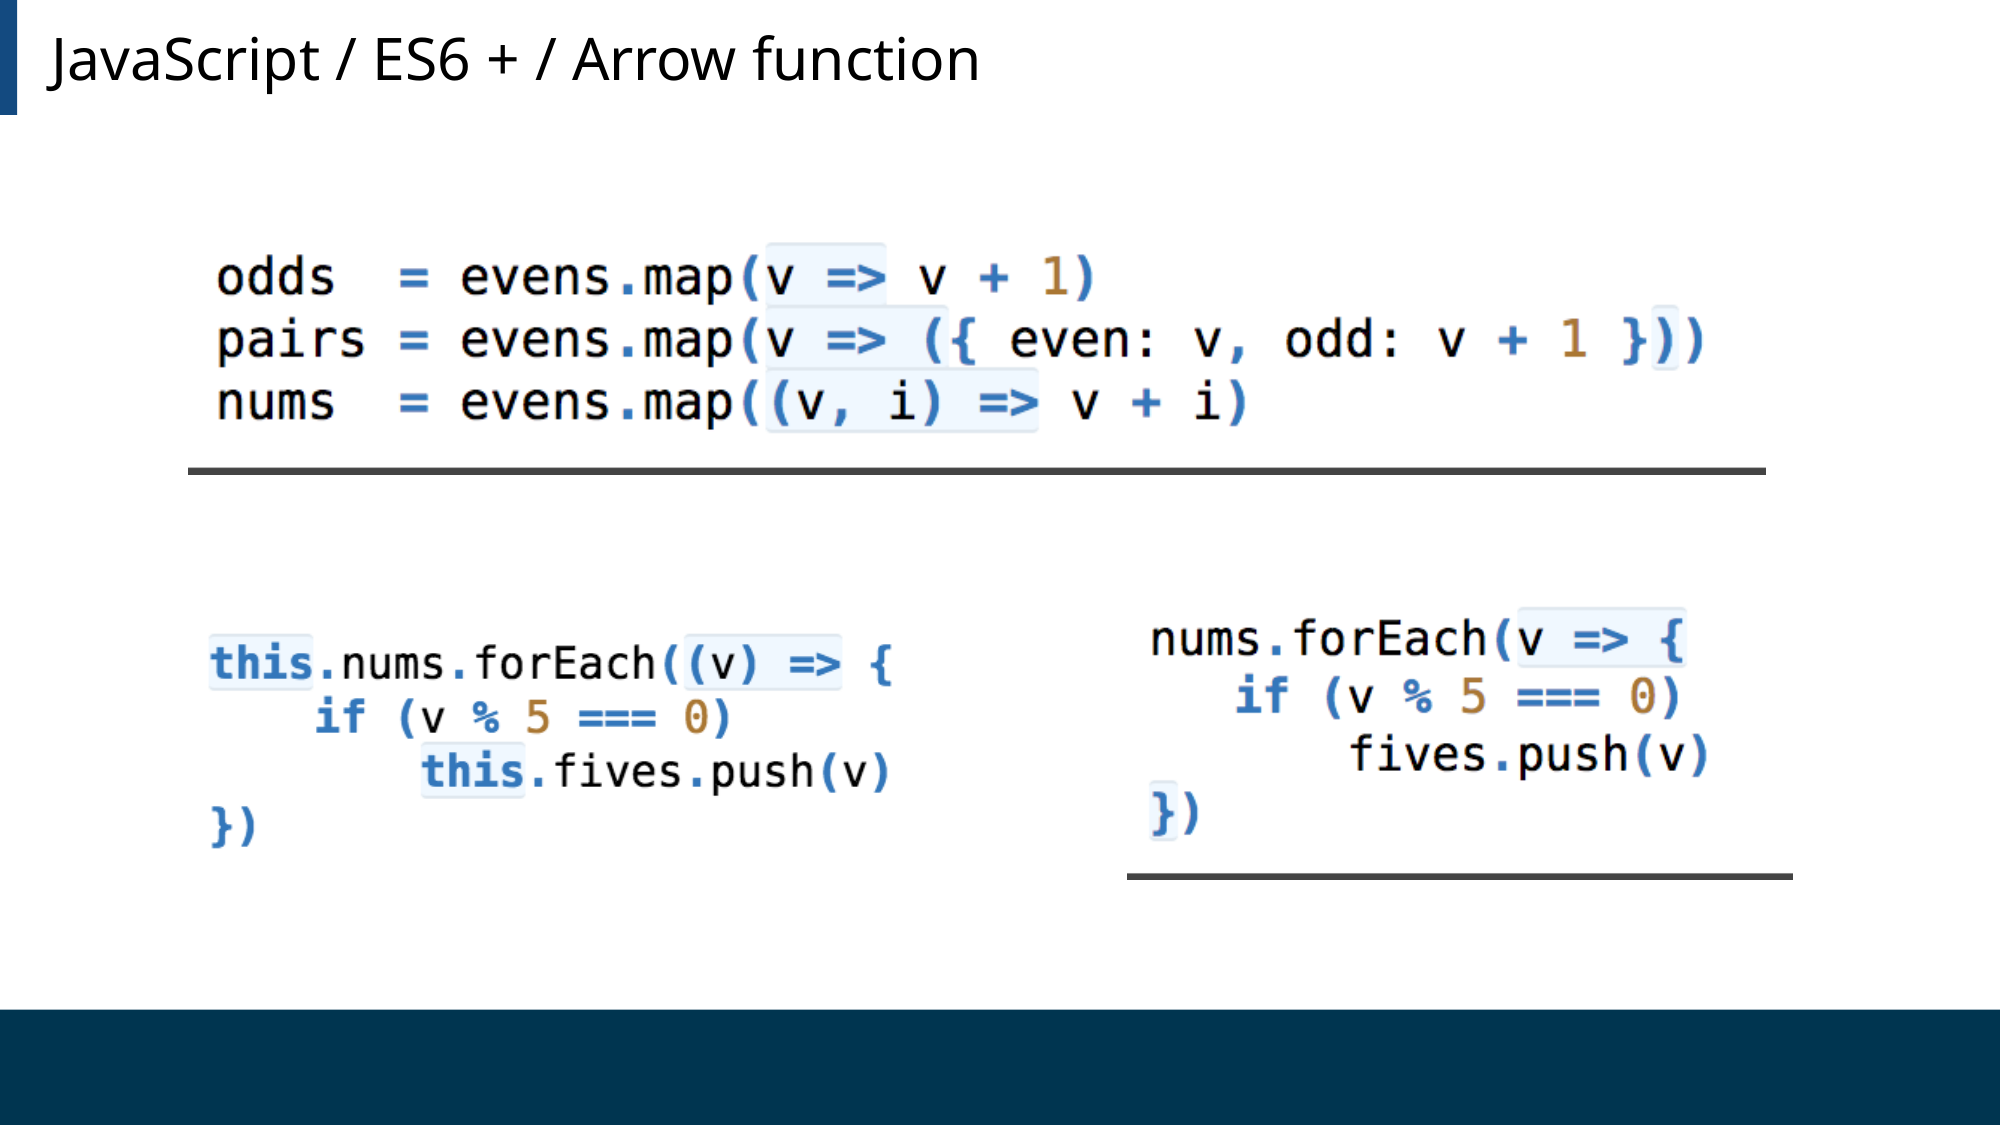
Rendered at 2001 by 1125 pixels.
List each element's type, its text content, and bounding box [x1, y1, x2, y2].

picture [188, 613, 1013, 880]
picture [188, 215, 1766, 476]
list [39, 138, 1977, 1012]
picture [1127, 588, 1793, 880]
title JavaScript / ES6 + / Arrow function [39, 0, 1977, 114]
